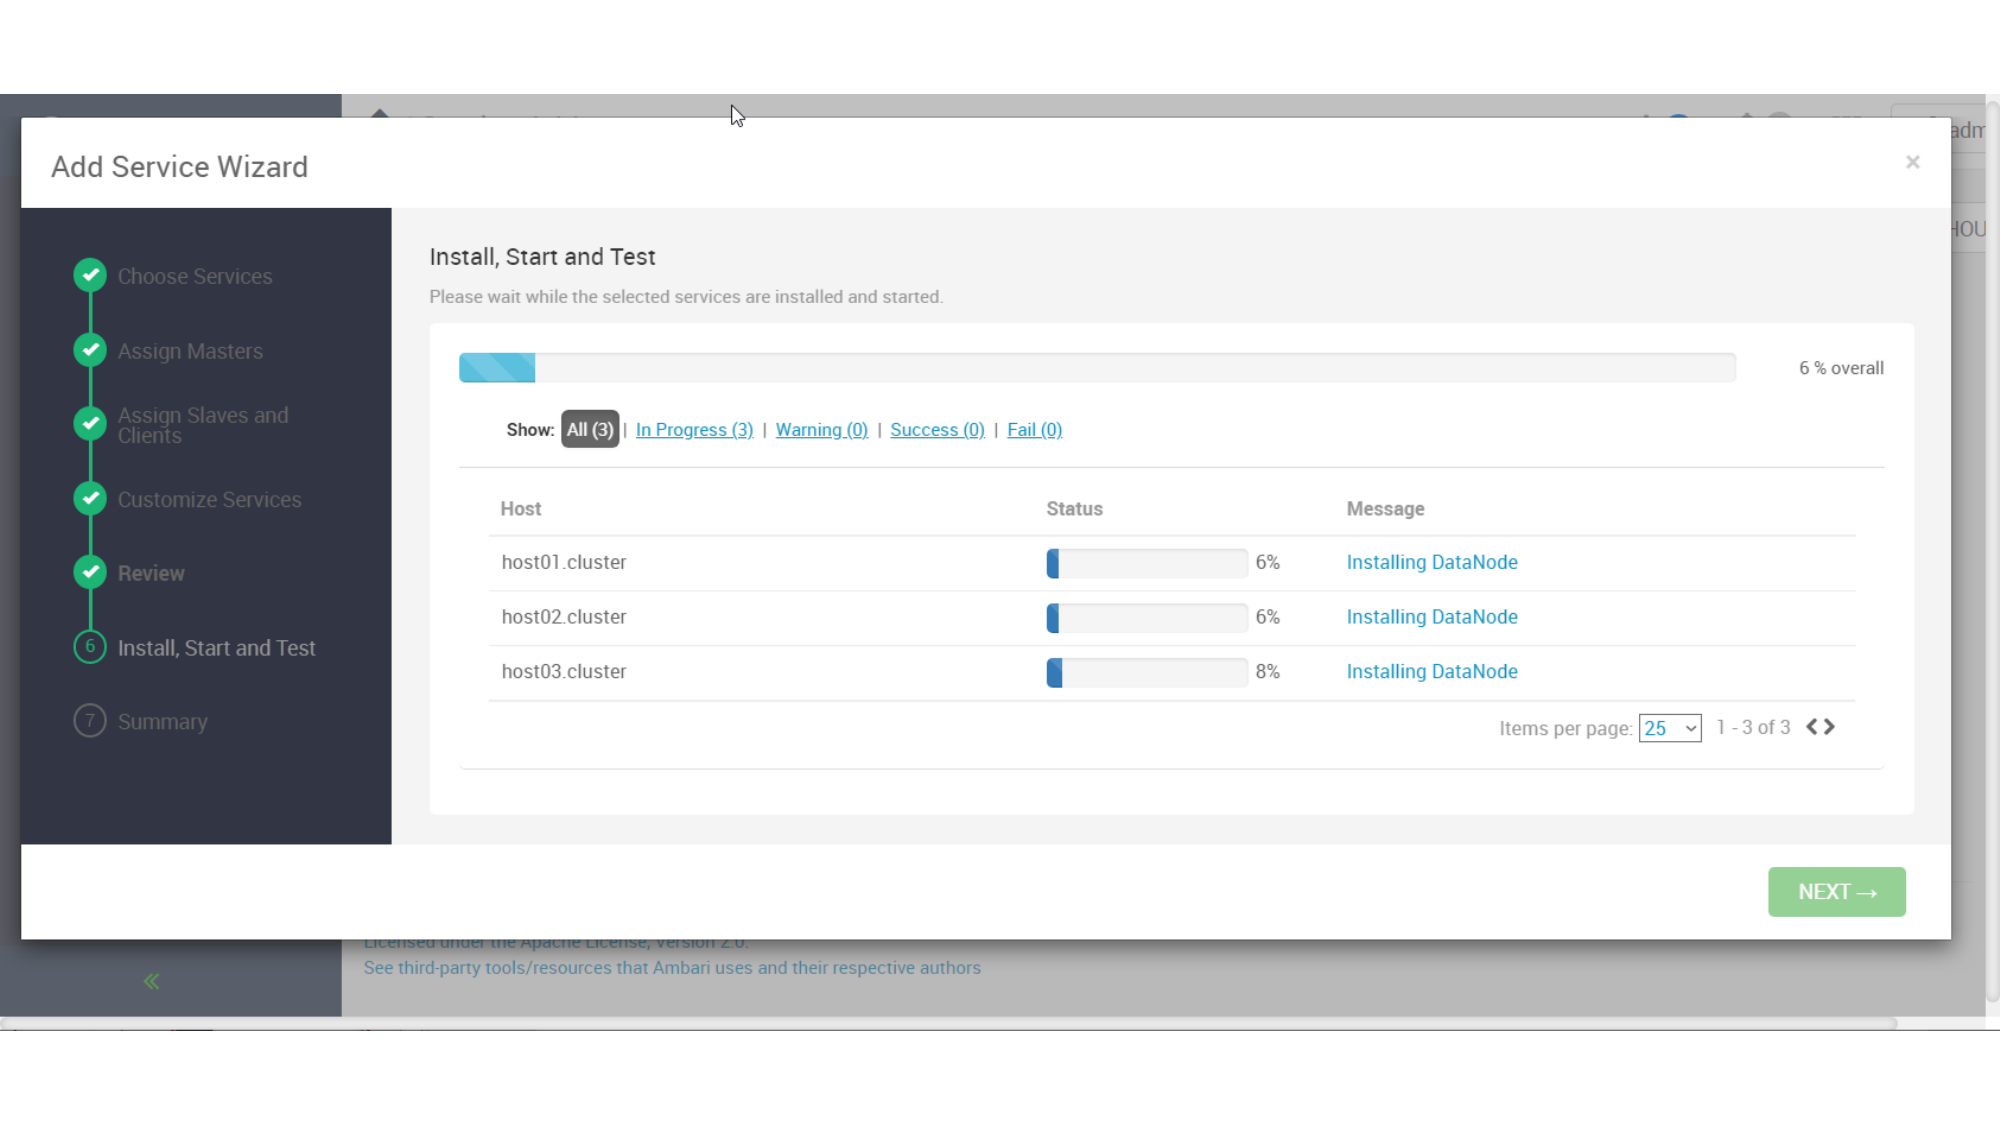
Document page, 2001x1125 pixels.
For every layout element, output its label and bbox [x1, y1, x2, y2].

picture [0, 94, 2000, 1031]
